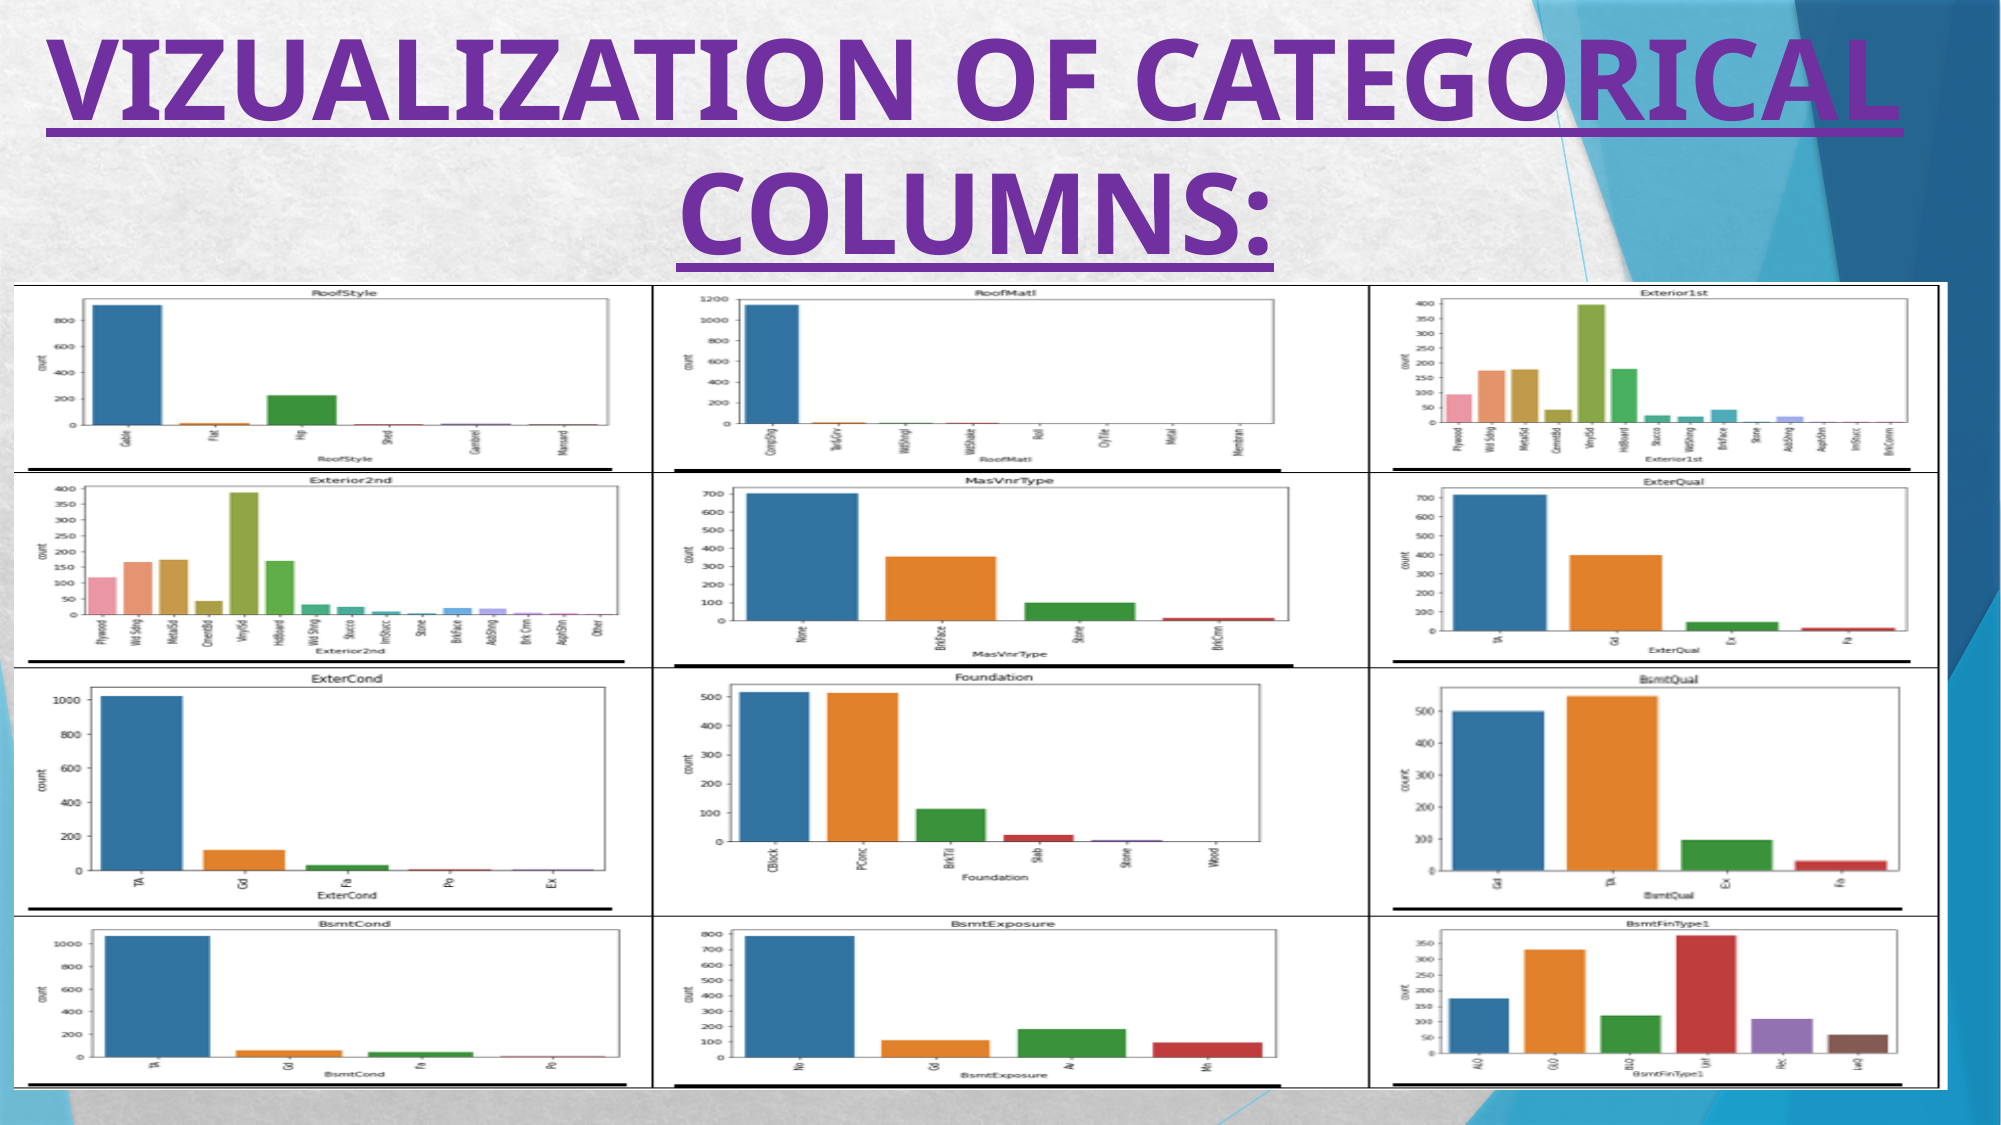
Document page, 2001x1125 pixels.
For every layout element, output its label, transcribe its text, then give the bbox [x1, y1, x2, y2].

title VIZUALIZATION OF CATEGORICAL COLUMNS: [0, 0, 1950, 114]
picture [13, 282, 1949, 1090]
